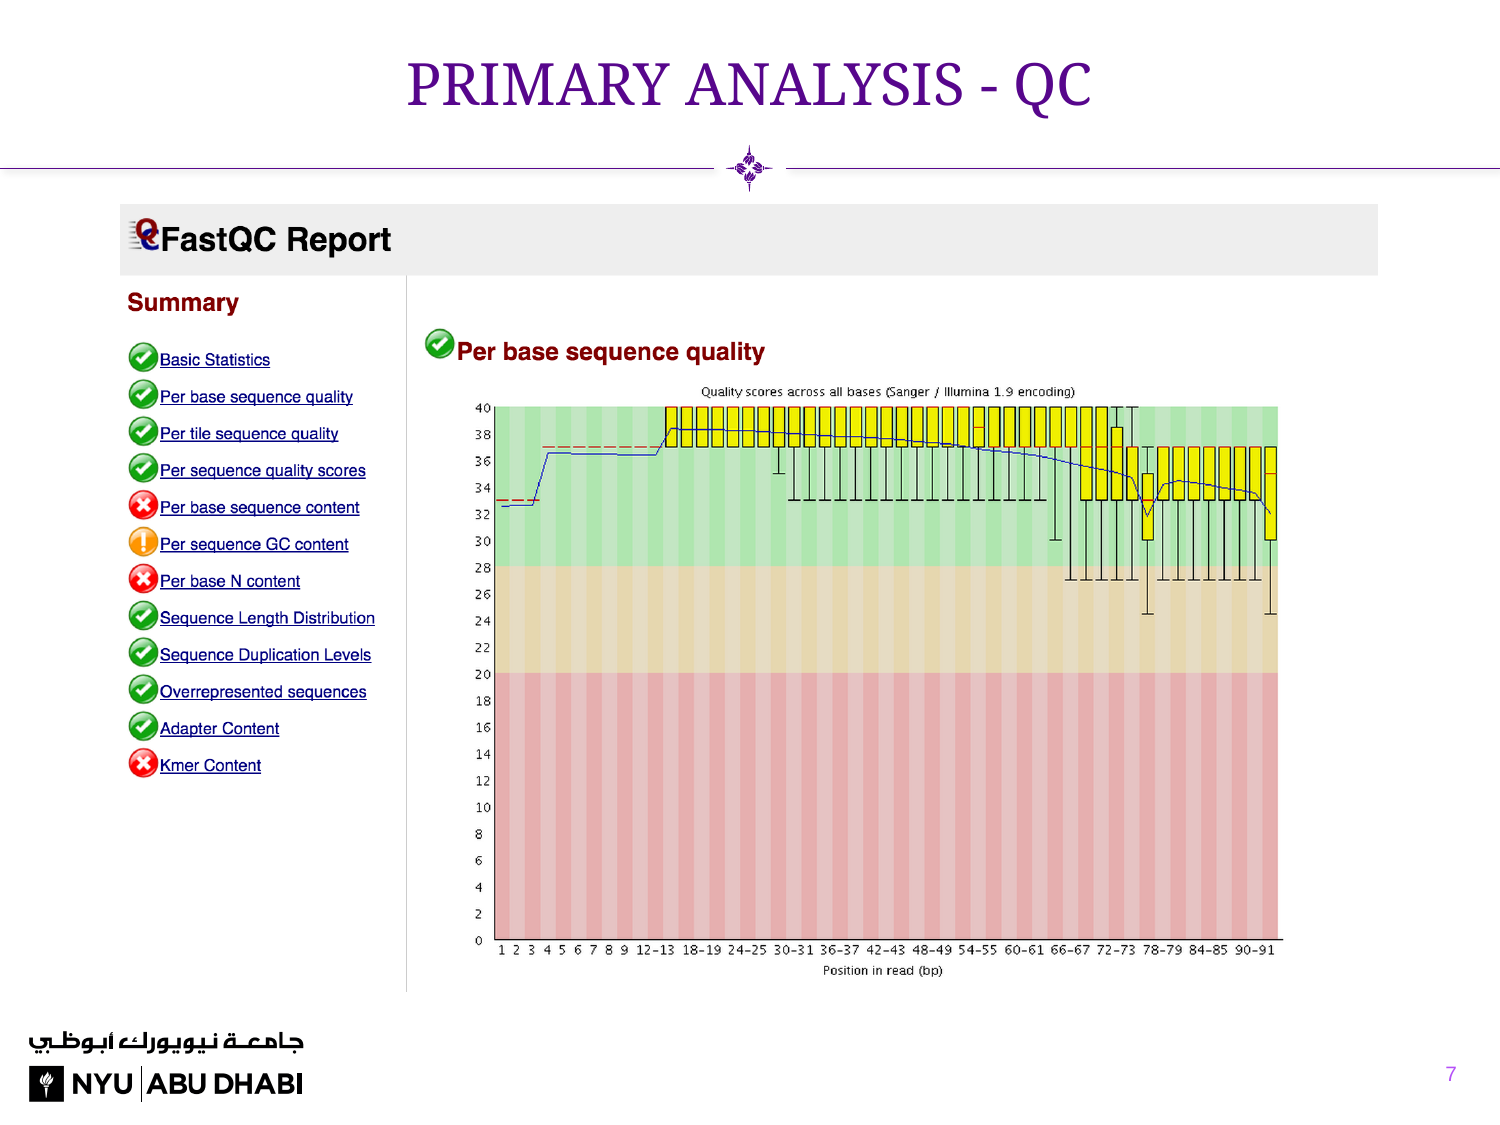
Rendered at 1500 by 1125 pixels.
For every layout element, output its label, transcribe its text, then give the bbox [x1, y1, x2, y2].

slide_number 7 [1121, 1042, 1472, 1103]
picture [120, 203, 1378, 992]
title Primary analysis - QC [27, 27, 1472, 138]
